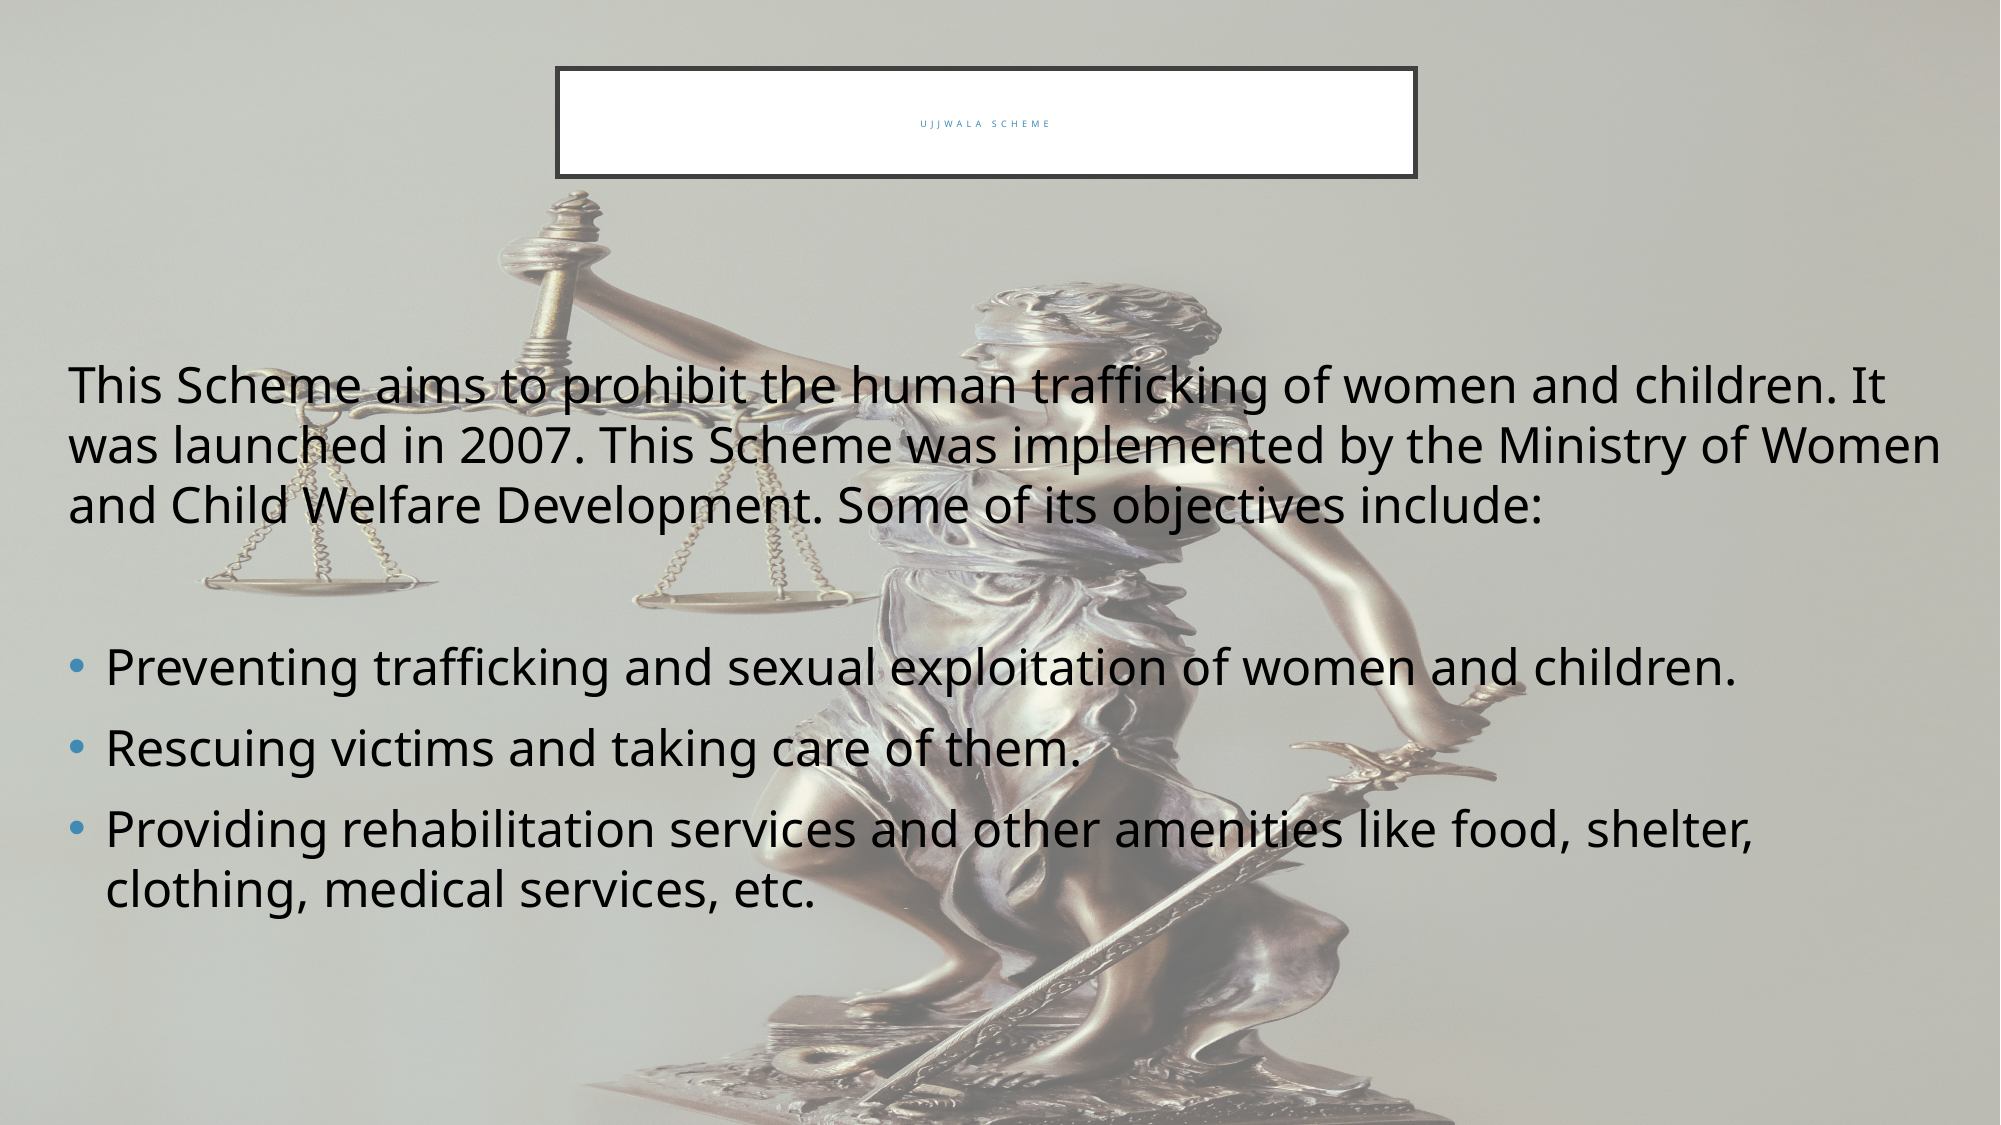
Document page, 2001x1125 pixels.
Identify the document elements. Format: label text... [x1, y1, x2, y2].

title Ujjwala scheme [555, 66, 1418, 179]
list This Scheme aims to prohibit the human trafficking of women and children. It was launched in 2007. This Scheme was implemented by the Ministry of Women and Child Welfare Development. Some of its objectives include: Preventing trafficking and sexual exploitation of women and children. Rescuing victims and taking care of them. Providing rehabilitation services and other amenities like food, shelter, clothing, medical services, etc. [53, 346, 1979, 1125]
